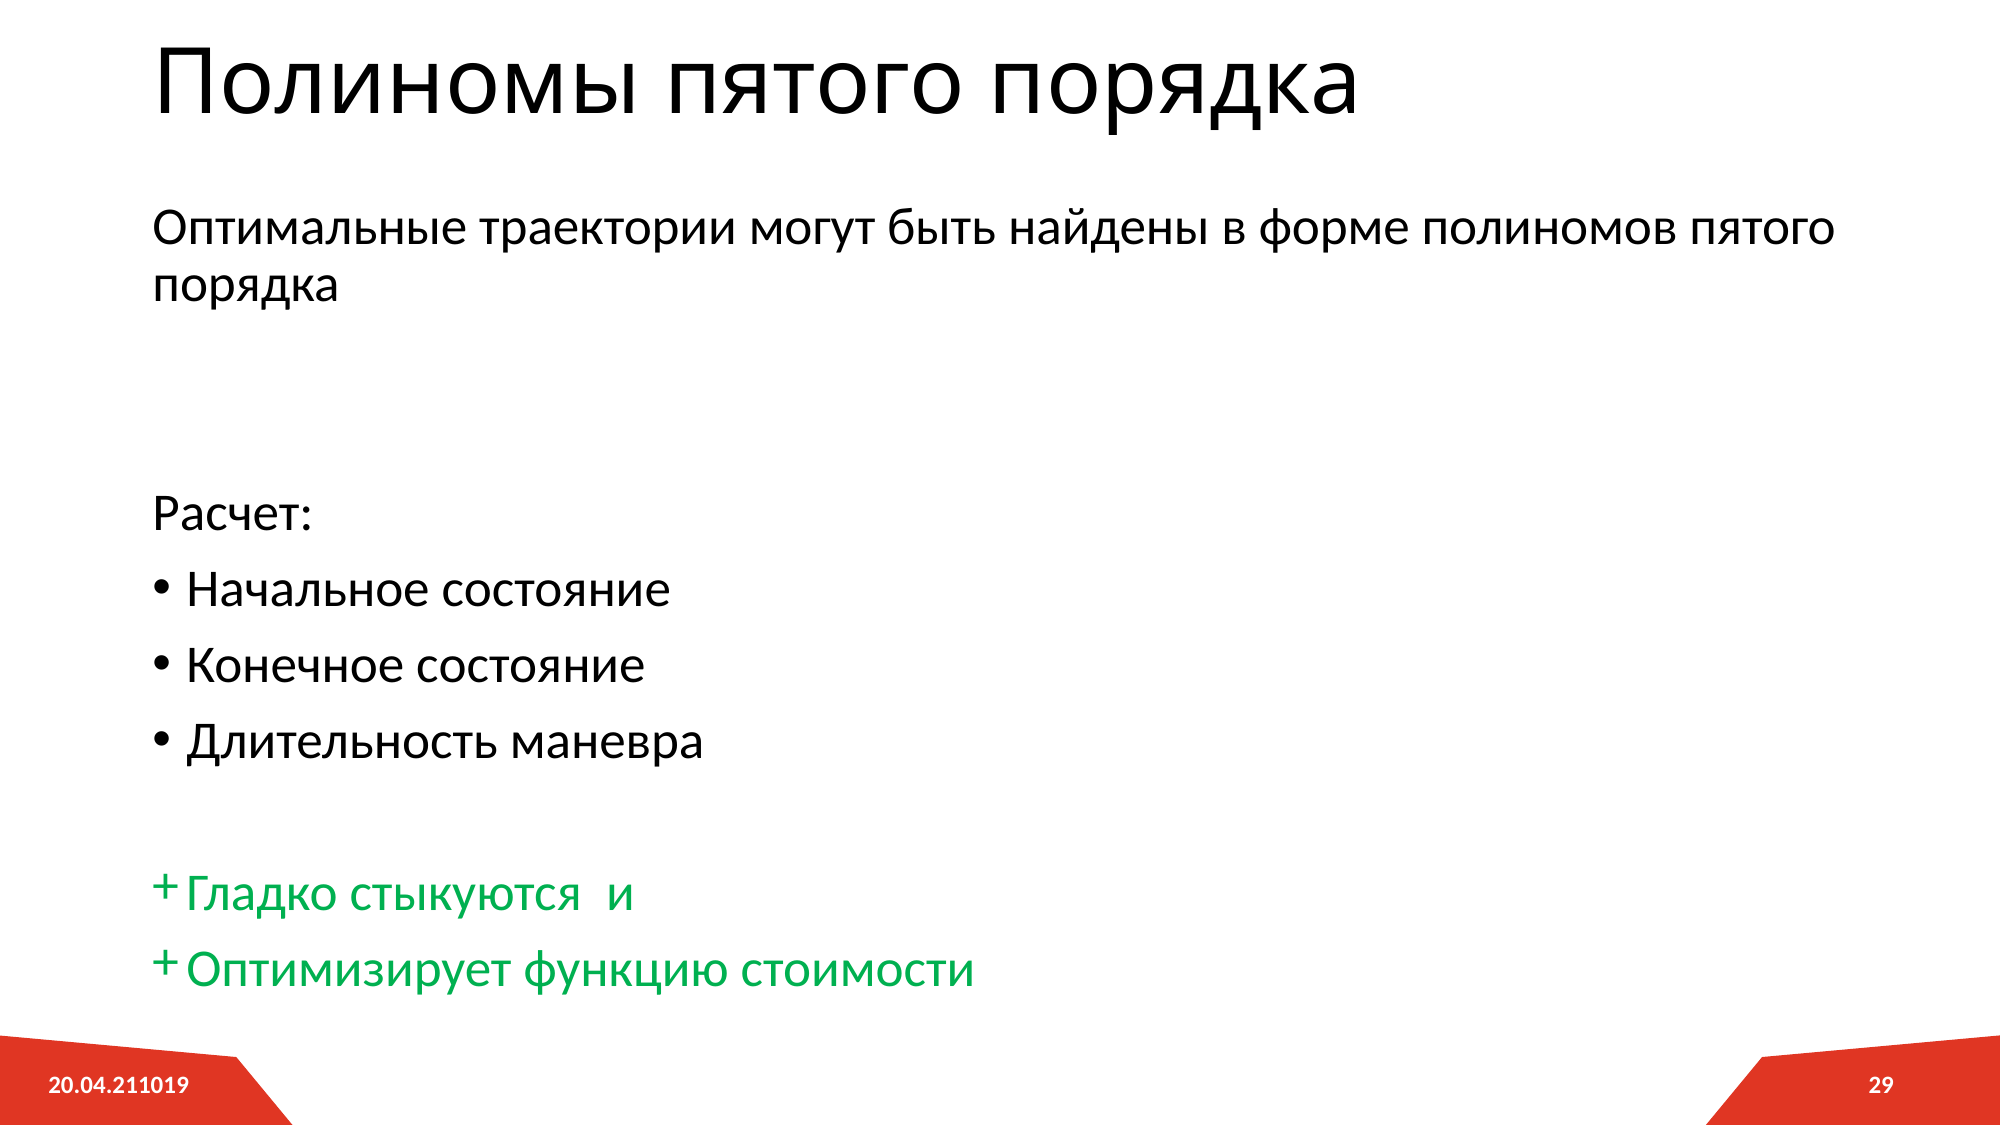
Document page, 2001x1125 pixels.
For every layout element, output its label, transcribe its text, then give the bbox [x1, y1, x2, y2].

title Полиномы пятого порядка [137, 21, 1863, 148]
slide_number 29 [1762, 1042, 2000, 1125]
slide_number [0, 1042, 238, 1125]
